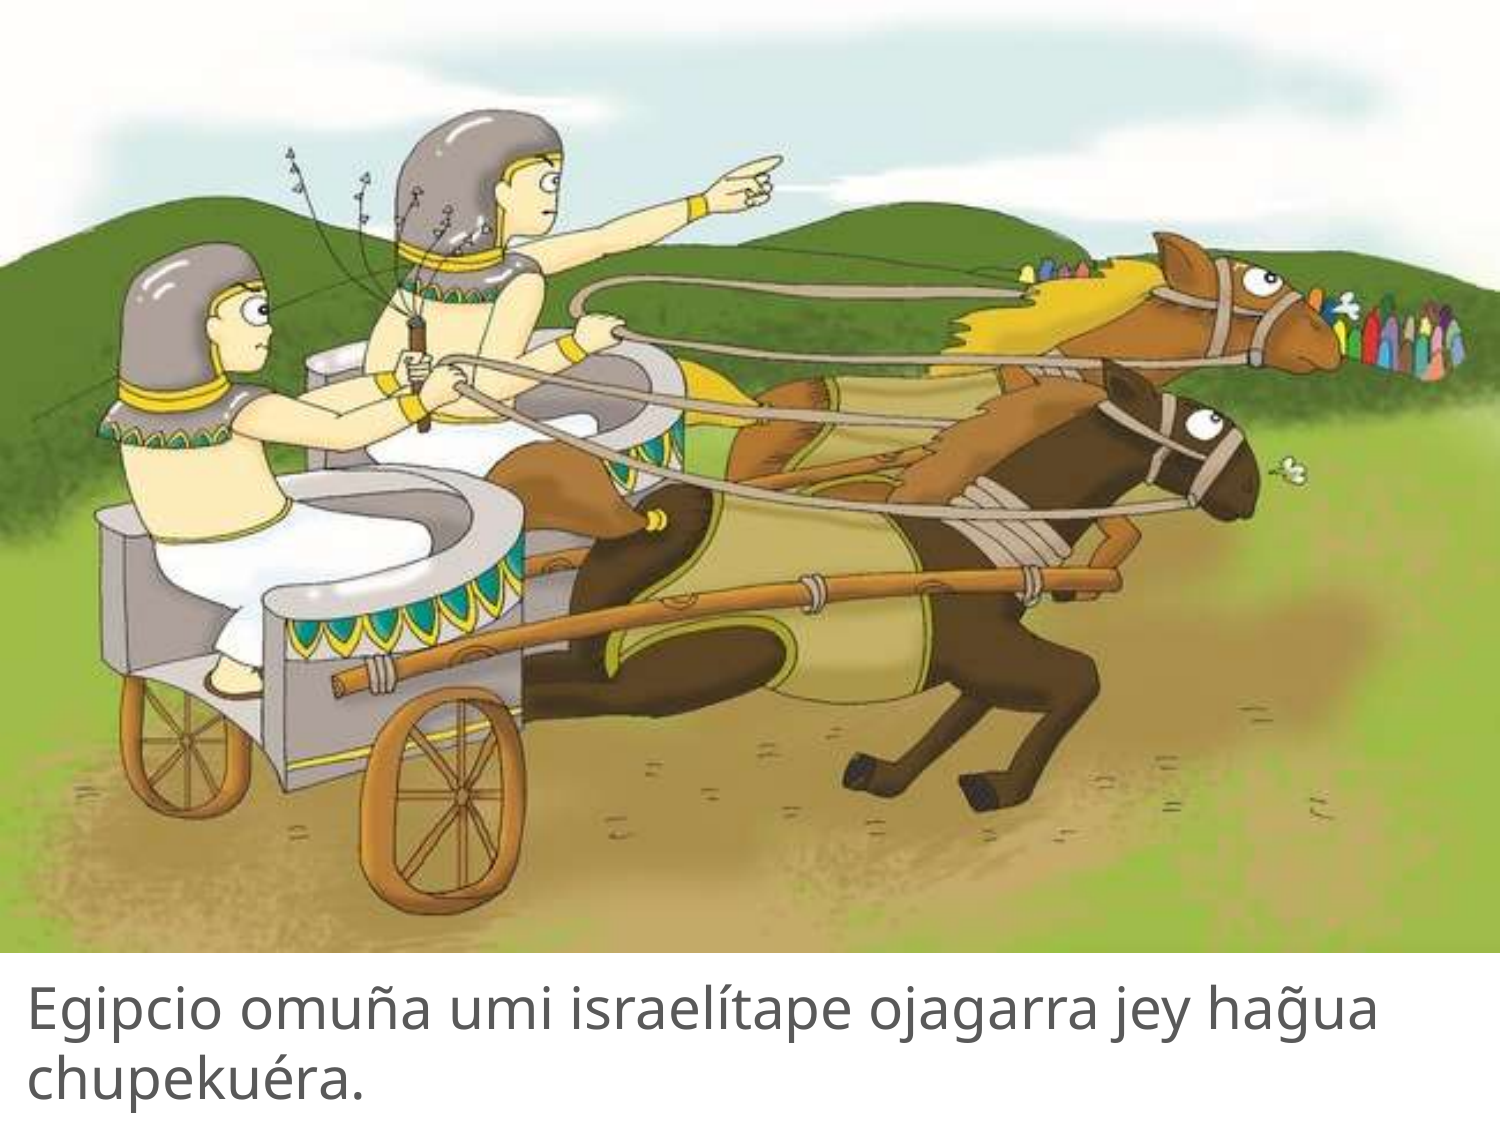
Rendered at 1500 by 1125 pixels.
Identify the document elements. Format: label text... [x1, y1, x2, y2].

picture [0, 0, 1500, 953]
text_box Egipcio omuña umi israelítape ojagarra jey hag̃ua chupekuéra. [11, 964, 1483, 1119]
